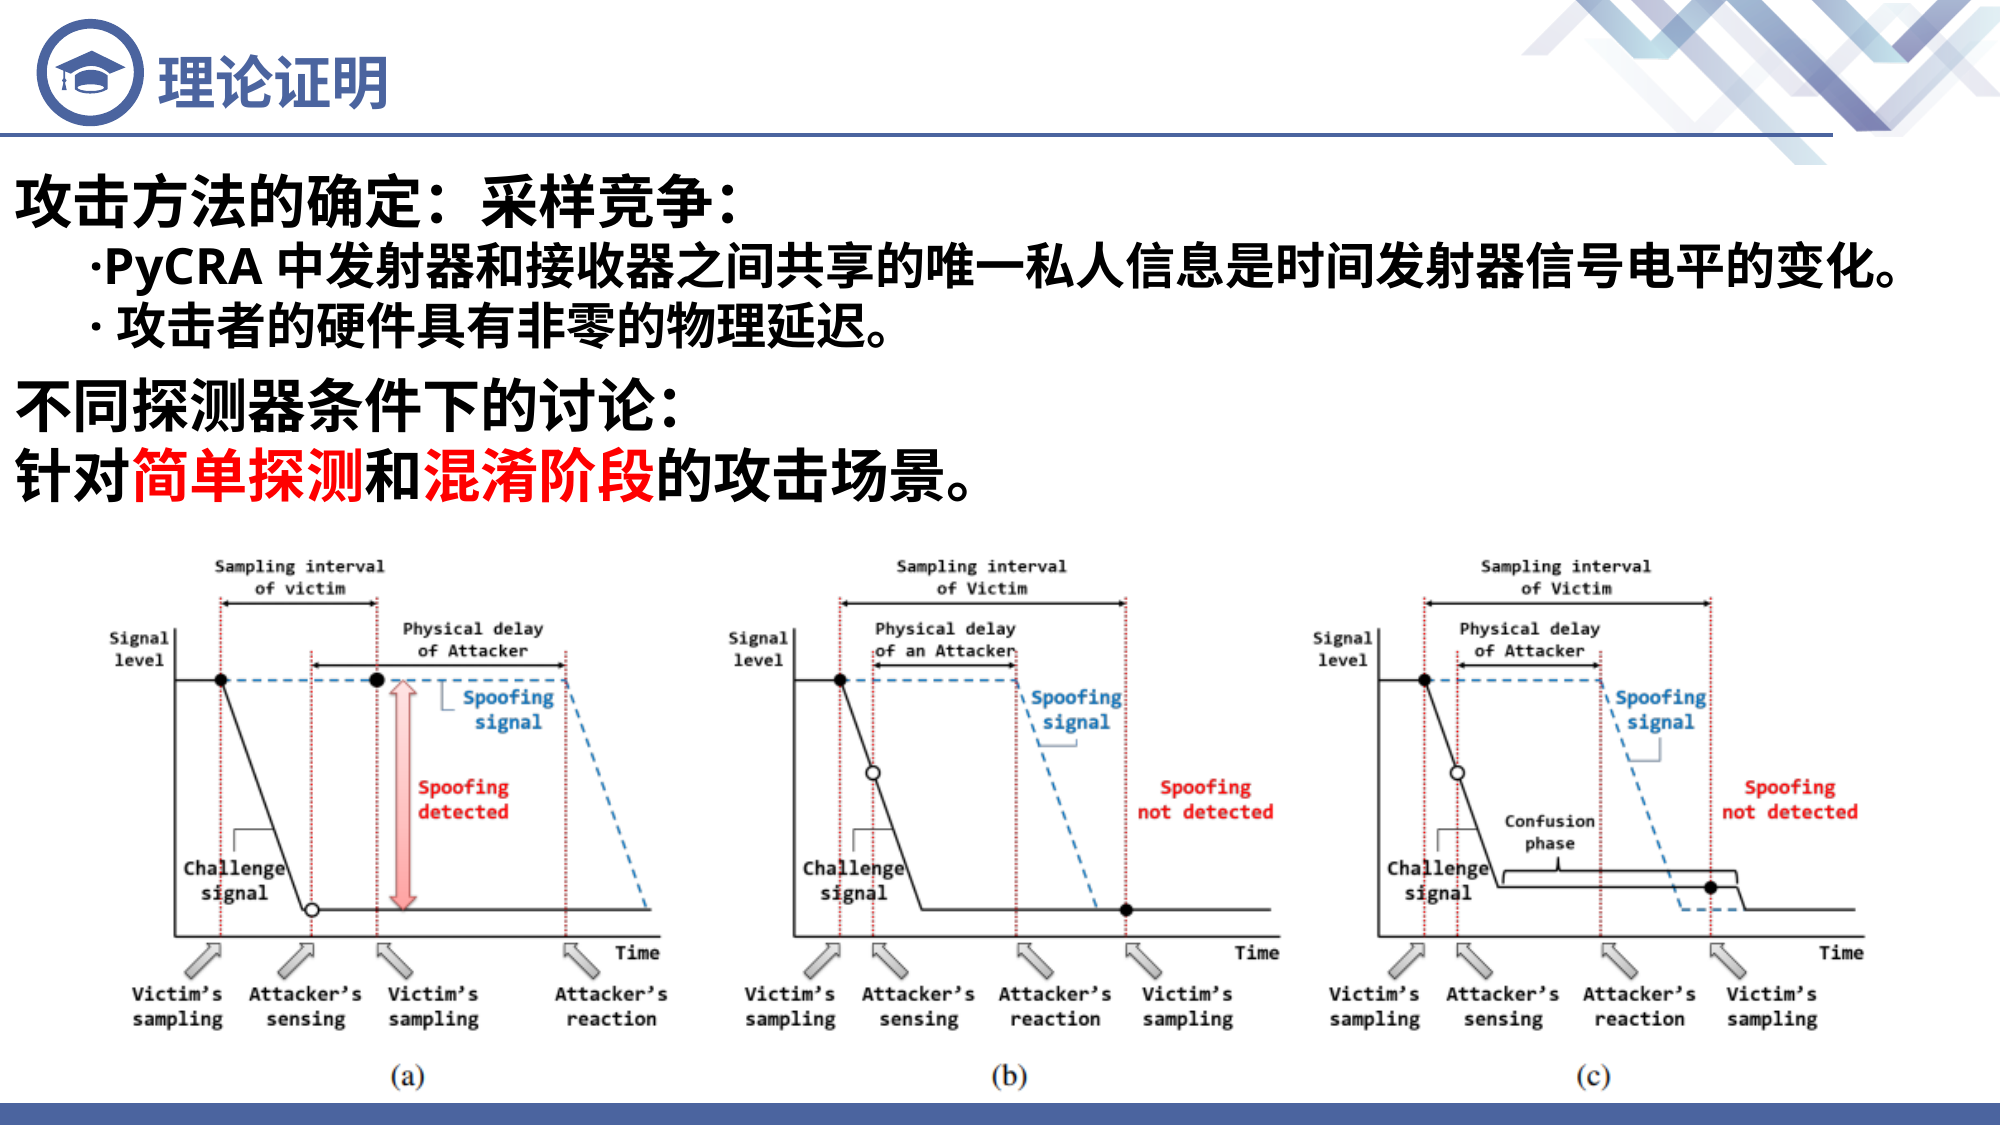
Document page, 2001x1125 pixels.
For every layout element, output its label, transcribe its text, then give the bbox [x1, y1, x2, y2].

picture [1412, 0, 2000, 166]
picture [58, 545, 1942, 1098]
text_box 攻击方法的确定：采样竞争： ·PyCRA中发射器和接收器之间共享的唯一私人信息是时间发射器信号电平的变化。 ·攻击者的硬件具有非零的物理延迟。 [0, 157, 2000, 361]
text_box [38, 20, 143, 125]
text_box 理论证明 [142, 4, 888, 124]
text_box [0, 1102, 2000, 1125]
text_box 不同探测器条件下的讨论： 针对简单探测和混淆阶段的攻击场景。 [0, 361, 2000, 517]
